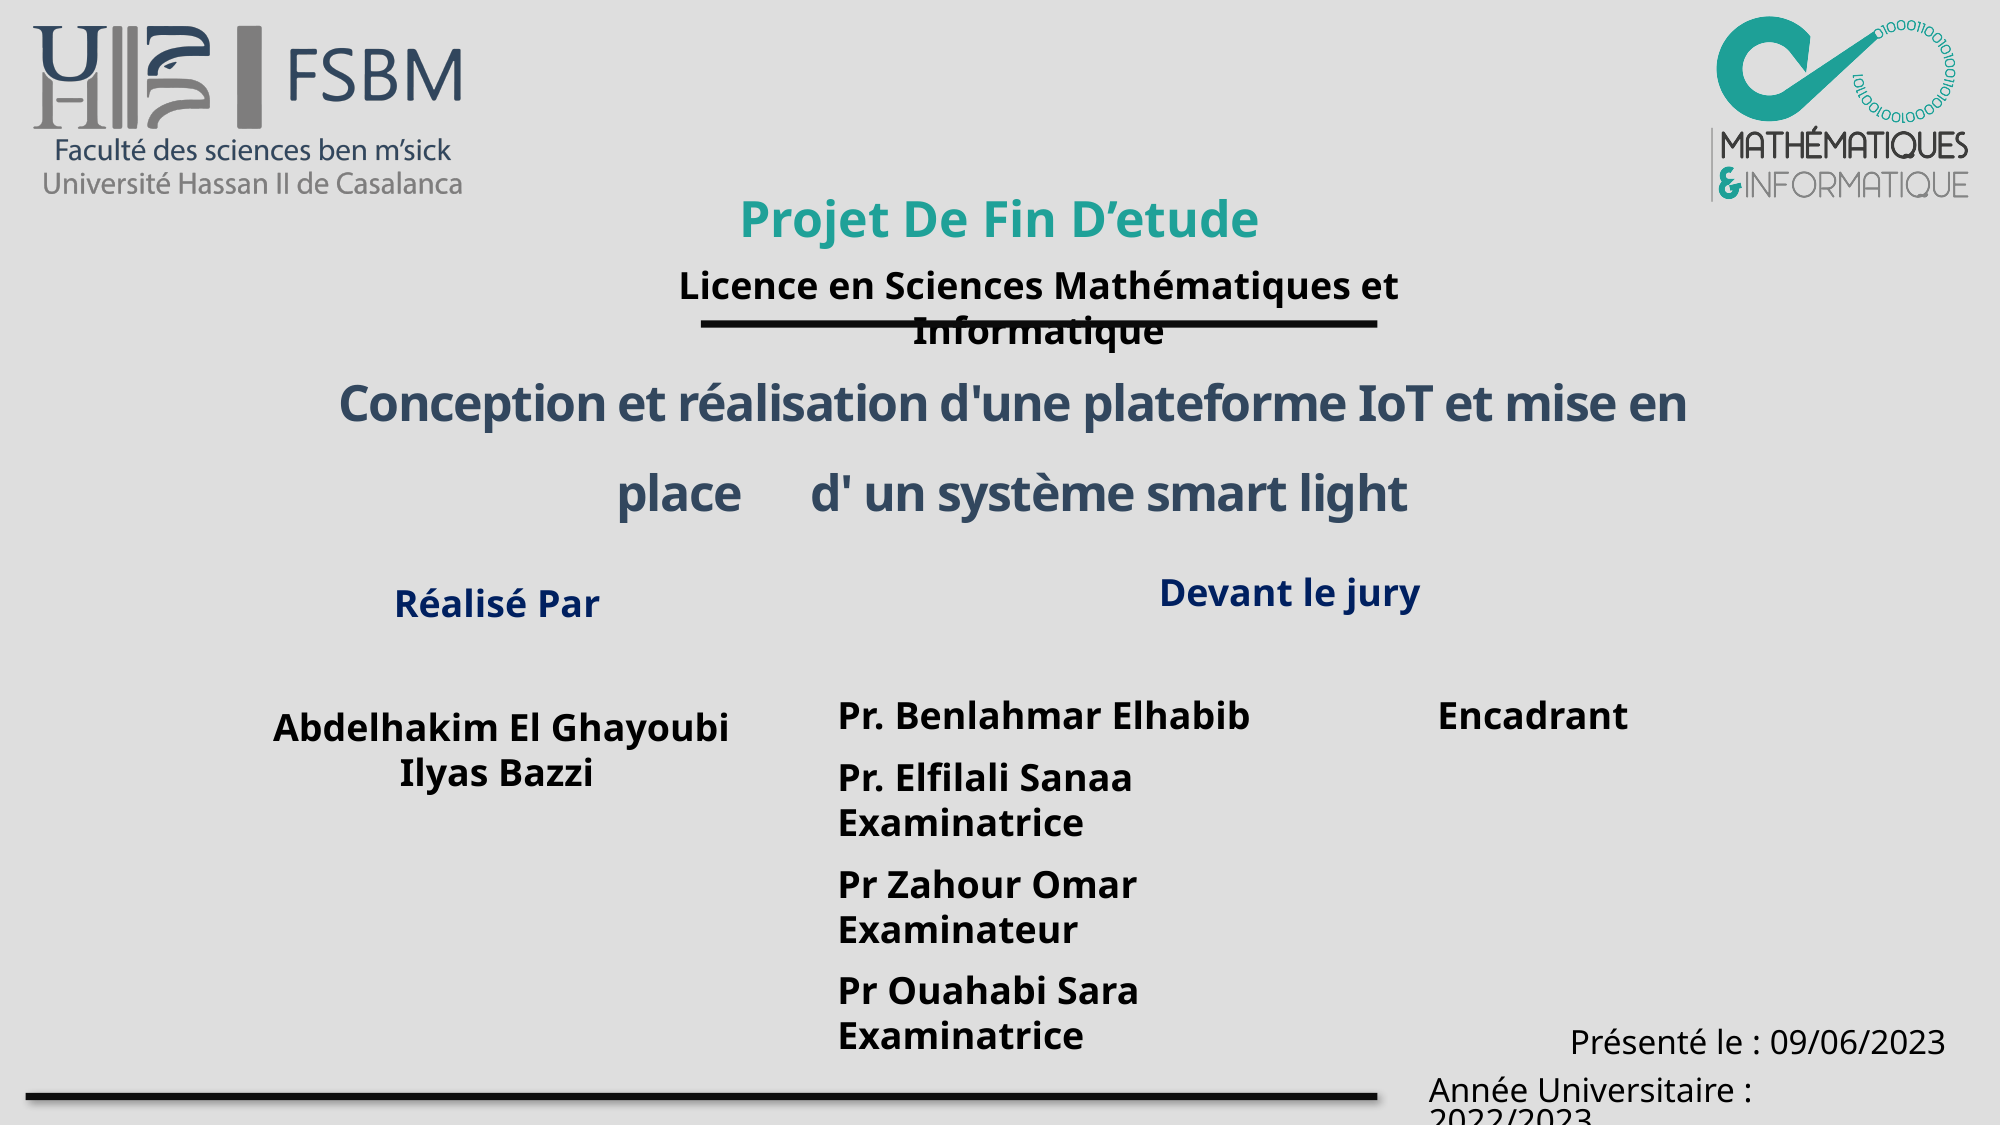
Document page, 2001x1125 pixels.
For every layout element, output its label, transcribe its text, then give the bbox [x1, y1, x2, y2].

text_box [23, 1091, 1380, 1102]
text_box Conception et réalisation d'une plateforme IoT et mise en place d' un système smart light [273, 334, 1752, 531]
picture [25, 10, 480, 208]
picture [1705, 10, 1975, 208]
text_box Année Universitaire : 2022/2023 [1428, 1076, 1917, 1110]
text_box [248, 561, 1777, 934]
text_box Présenté le : 09/06/2023 [1570, 1028, 1984, 1063]
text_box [554, 179, 1524, 320]
